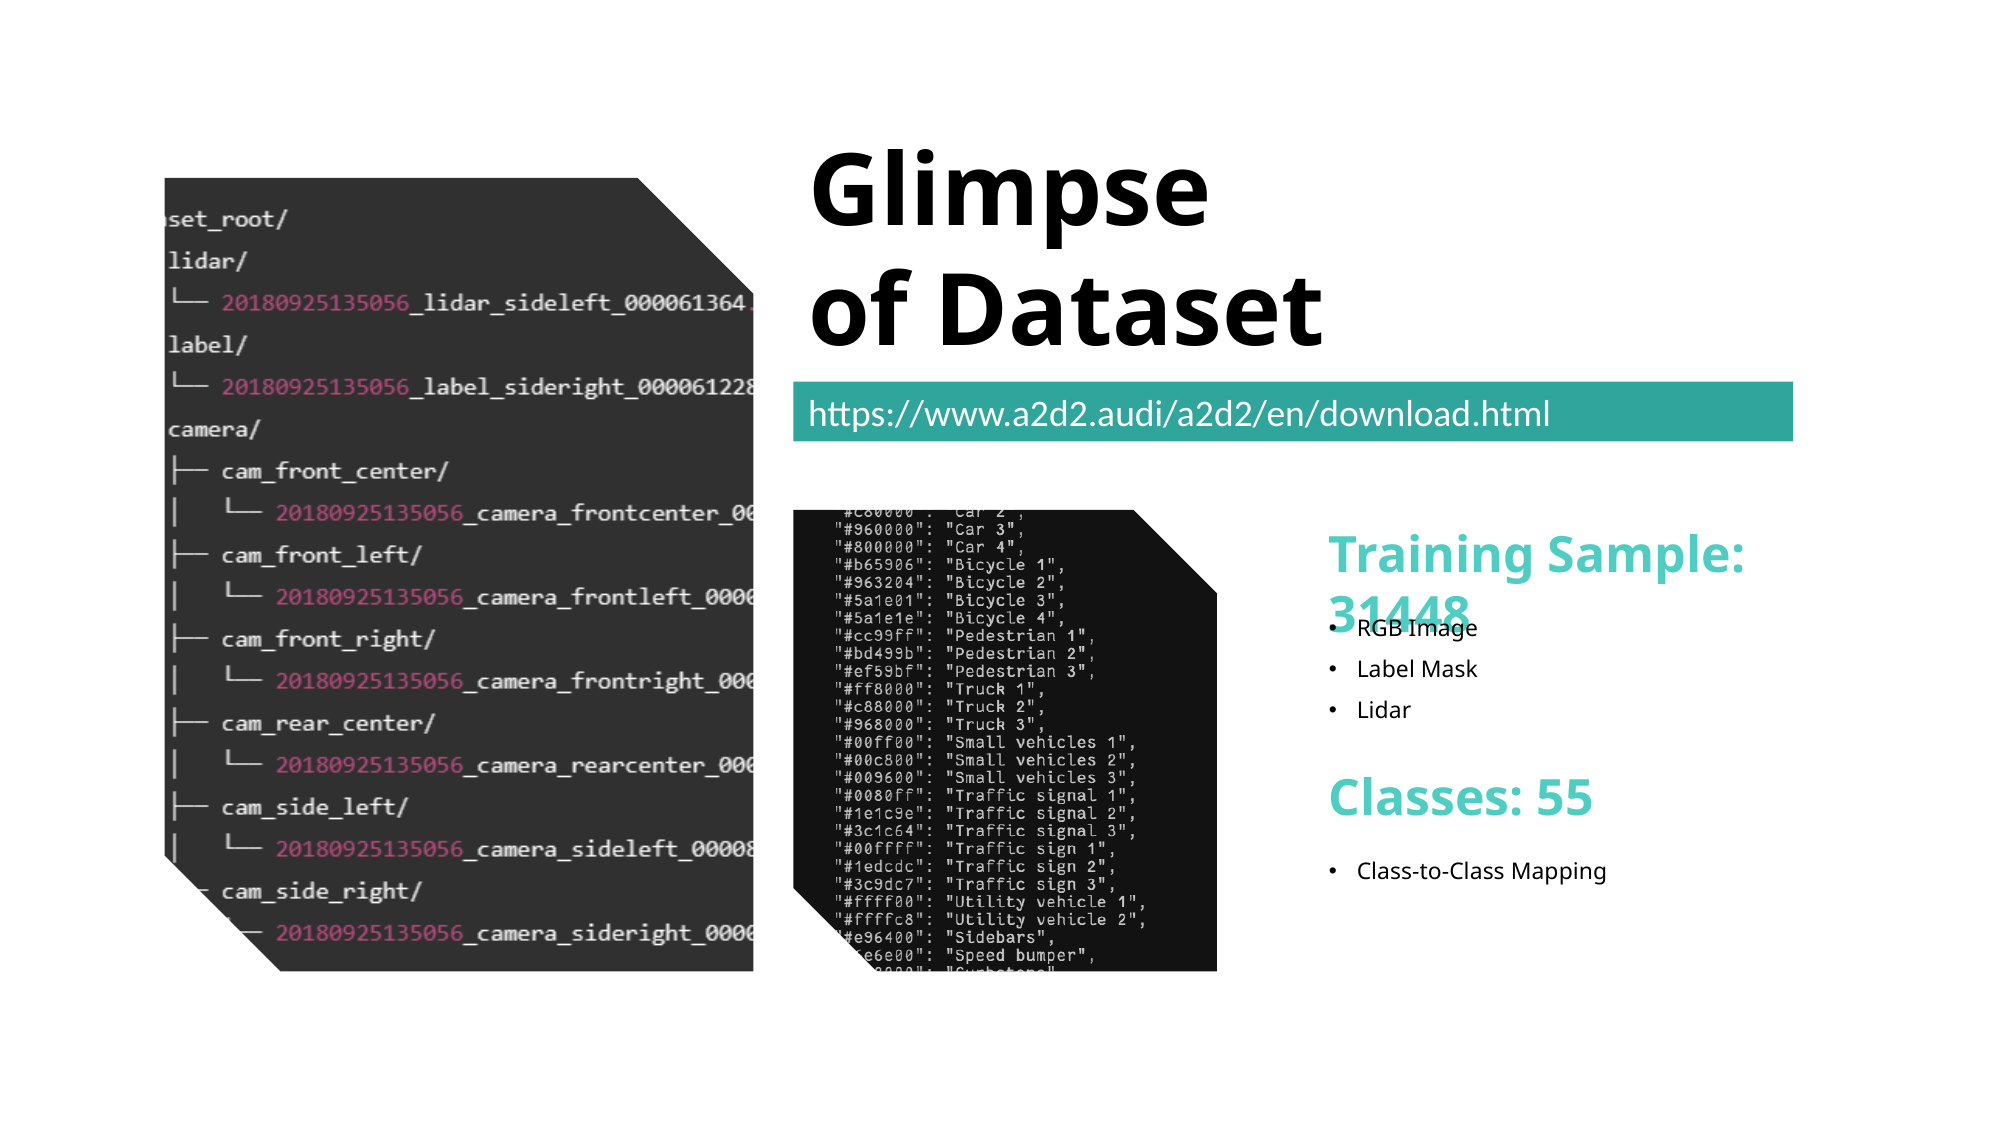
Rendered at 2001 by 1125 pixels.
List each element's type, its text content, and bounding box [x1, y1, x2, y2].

text_box https://www.a2d2.audi/a2d2/en/download.html [793, 381, 1794, 442]
text_box Class-to-Class Mapping [1314, 835, 1822, 892]
picture [164, 177, 754, 972]
picture [793, 509, 1217, 972]
text_box Training Sample: 31448 [1314, 514, 1881, 650]
text_box Glimpse of Dataset [793, 118, 1535, 374]
text_box Classes: 55 [1314, 758, 1661, 833]
text_box RGB Image Label Mask Lidar [1314, 592, 1738, 731]
